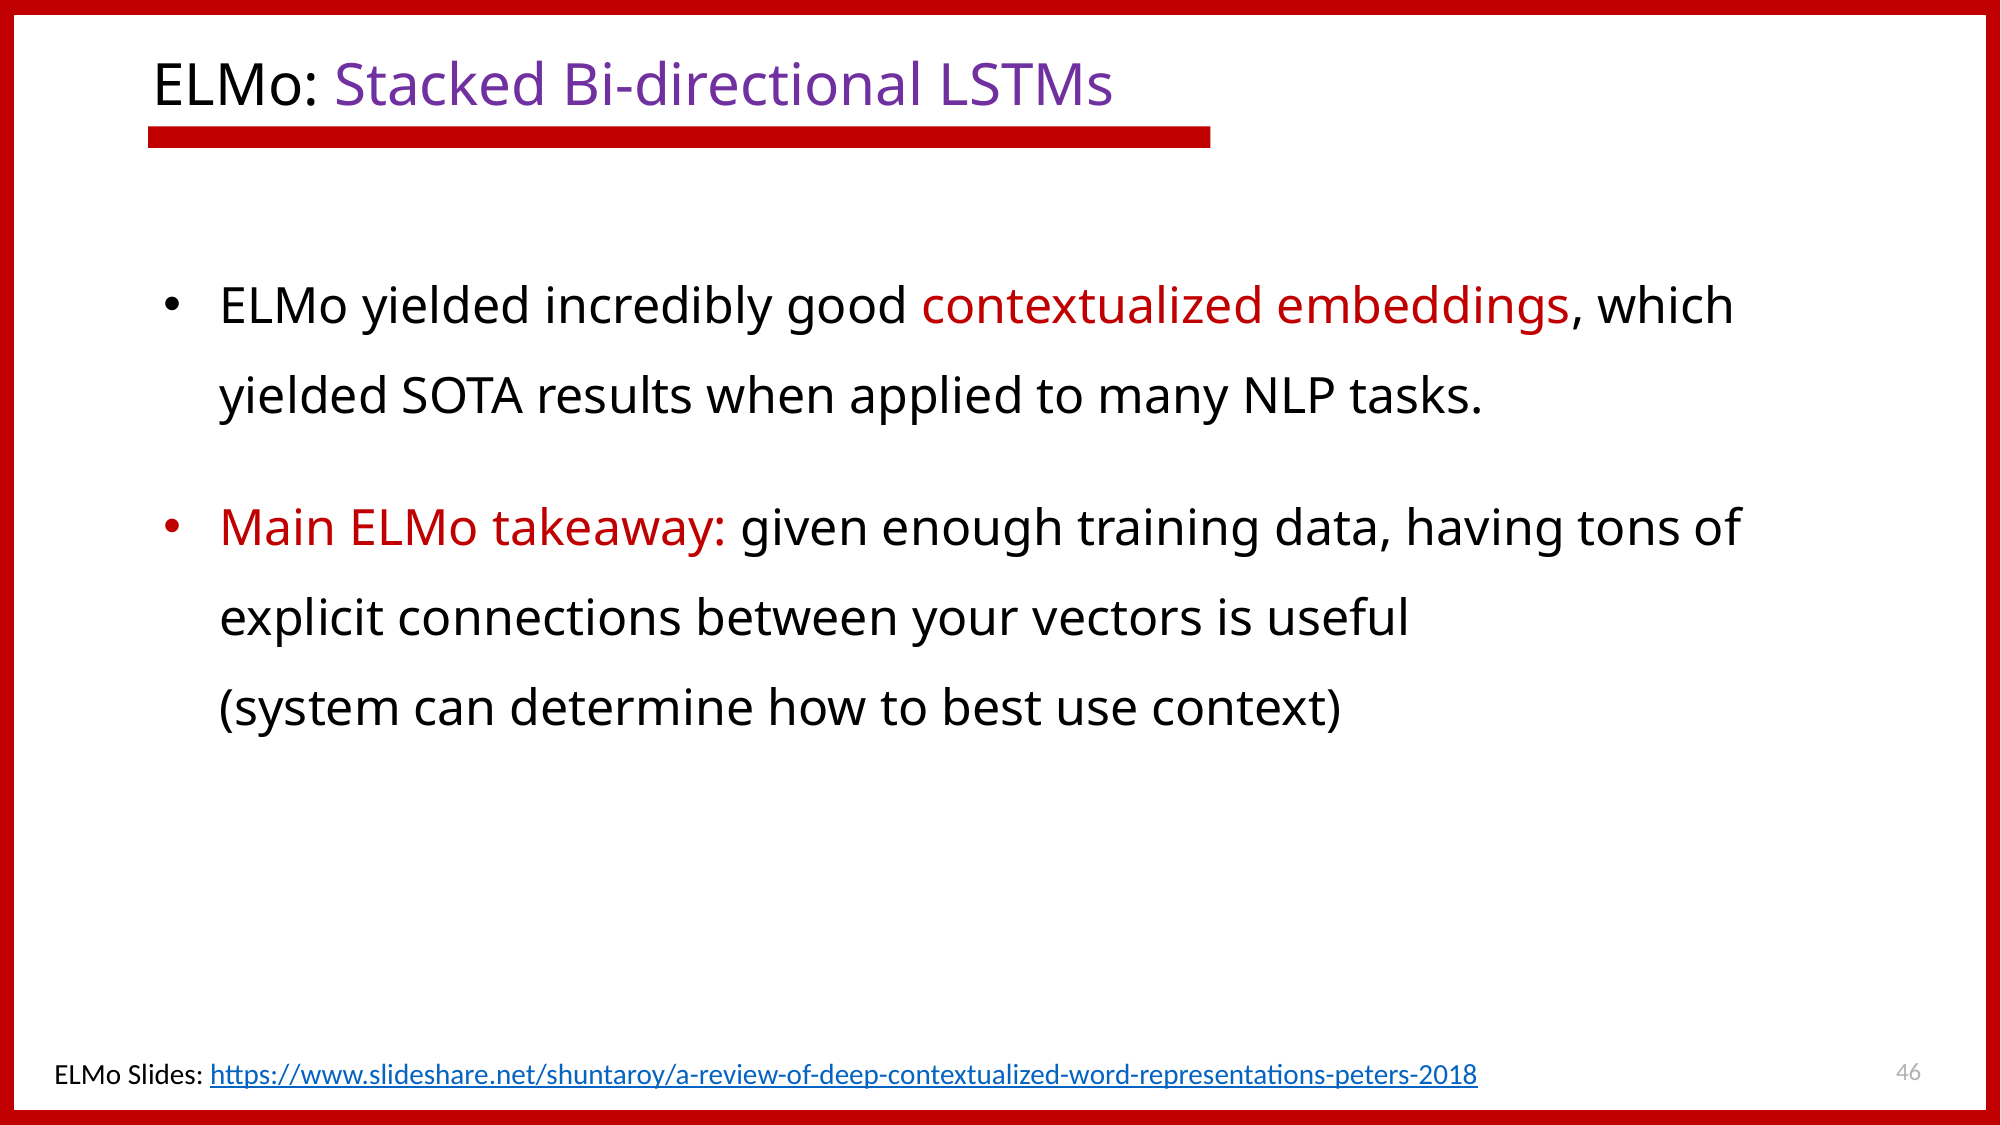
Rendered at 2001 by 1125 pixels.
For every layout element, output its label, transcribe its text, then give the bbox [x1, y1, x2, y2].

text_box ELMo Slides: https://www.slideshare.net/shuntaroy/a-review-of-deep-contextualized-word-representations-peters-2018 [39, 1047, 1486, 1098]
text_box ELMo yielded incredibly good contextualized embeddings, which yielded SOTA results when applied to many NLP tasks. Main ELMo takeaway: given enough training data, having tons of explicit connections between your vectors is useful (system can determine how to best use context) [148, 236, 1878, 991]
title ELMo: Stacked Bi-directional LSTMs [137, 47, 1605, 239]
slide_number 46 [1486, 1040, 1937, 1101]
